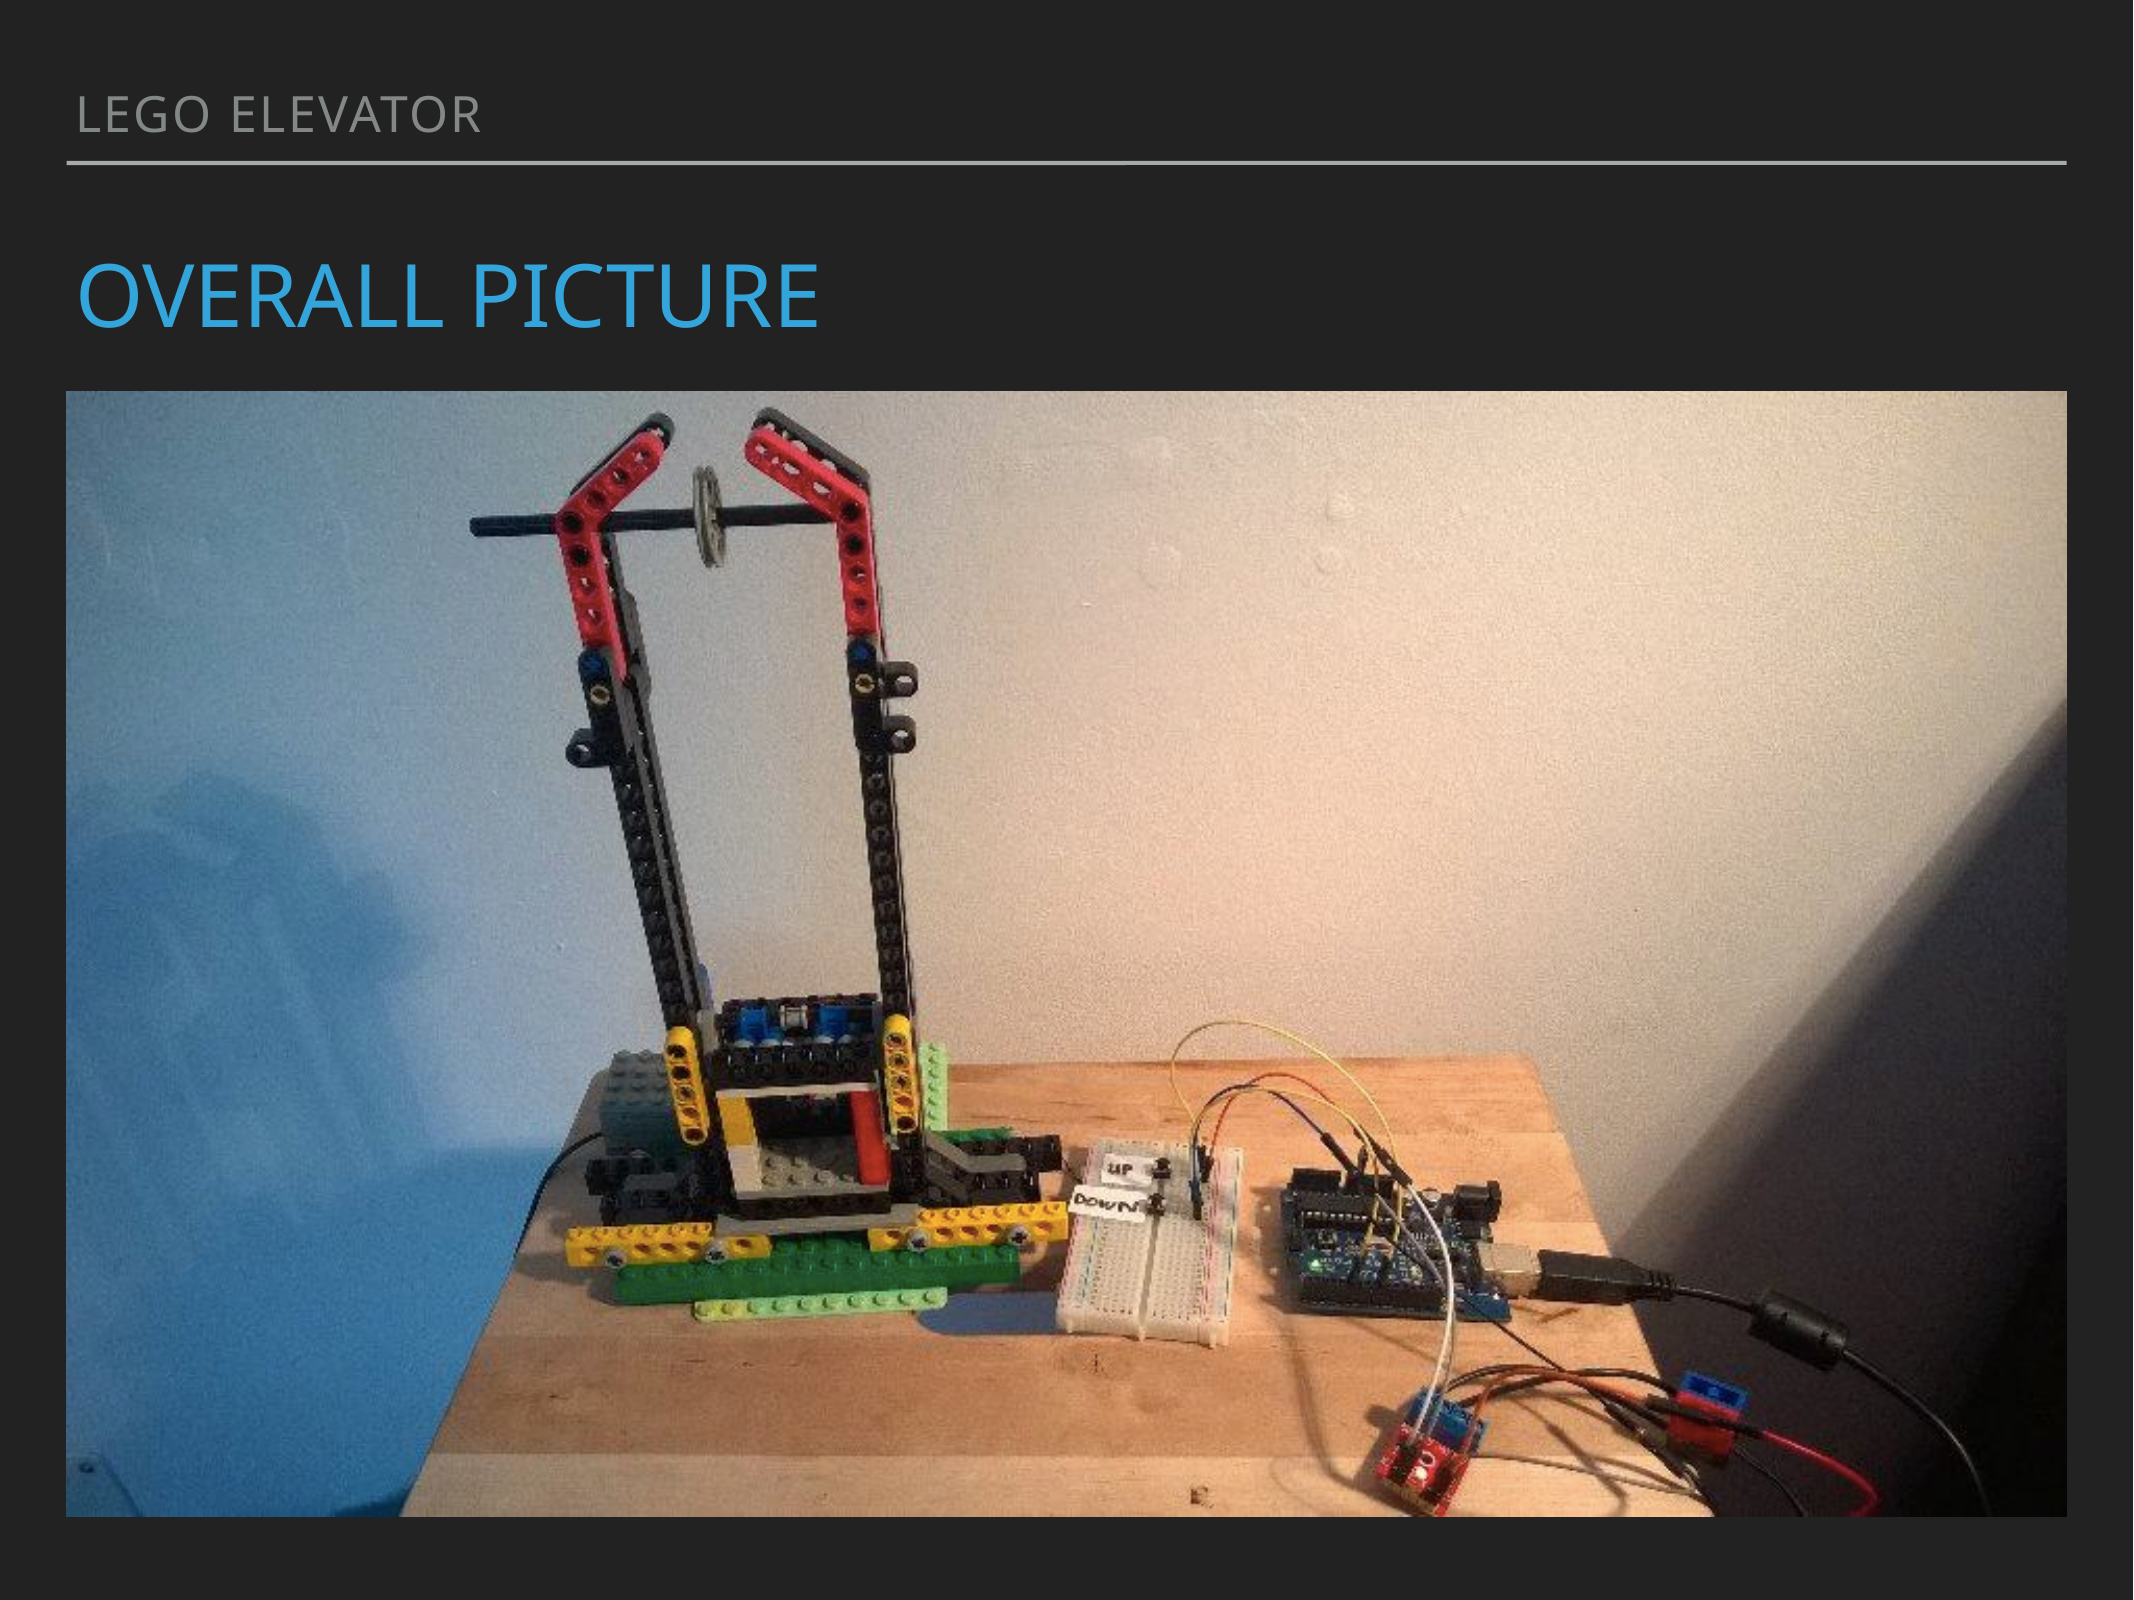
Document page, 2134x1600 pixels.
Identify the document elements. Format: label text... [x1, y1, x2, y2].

list lego elevator [66, 74, 1901, 151]
picture [66, 391, 2067, 1517]
title overall picture [66, 251, 1101, 372]
